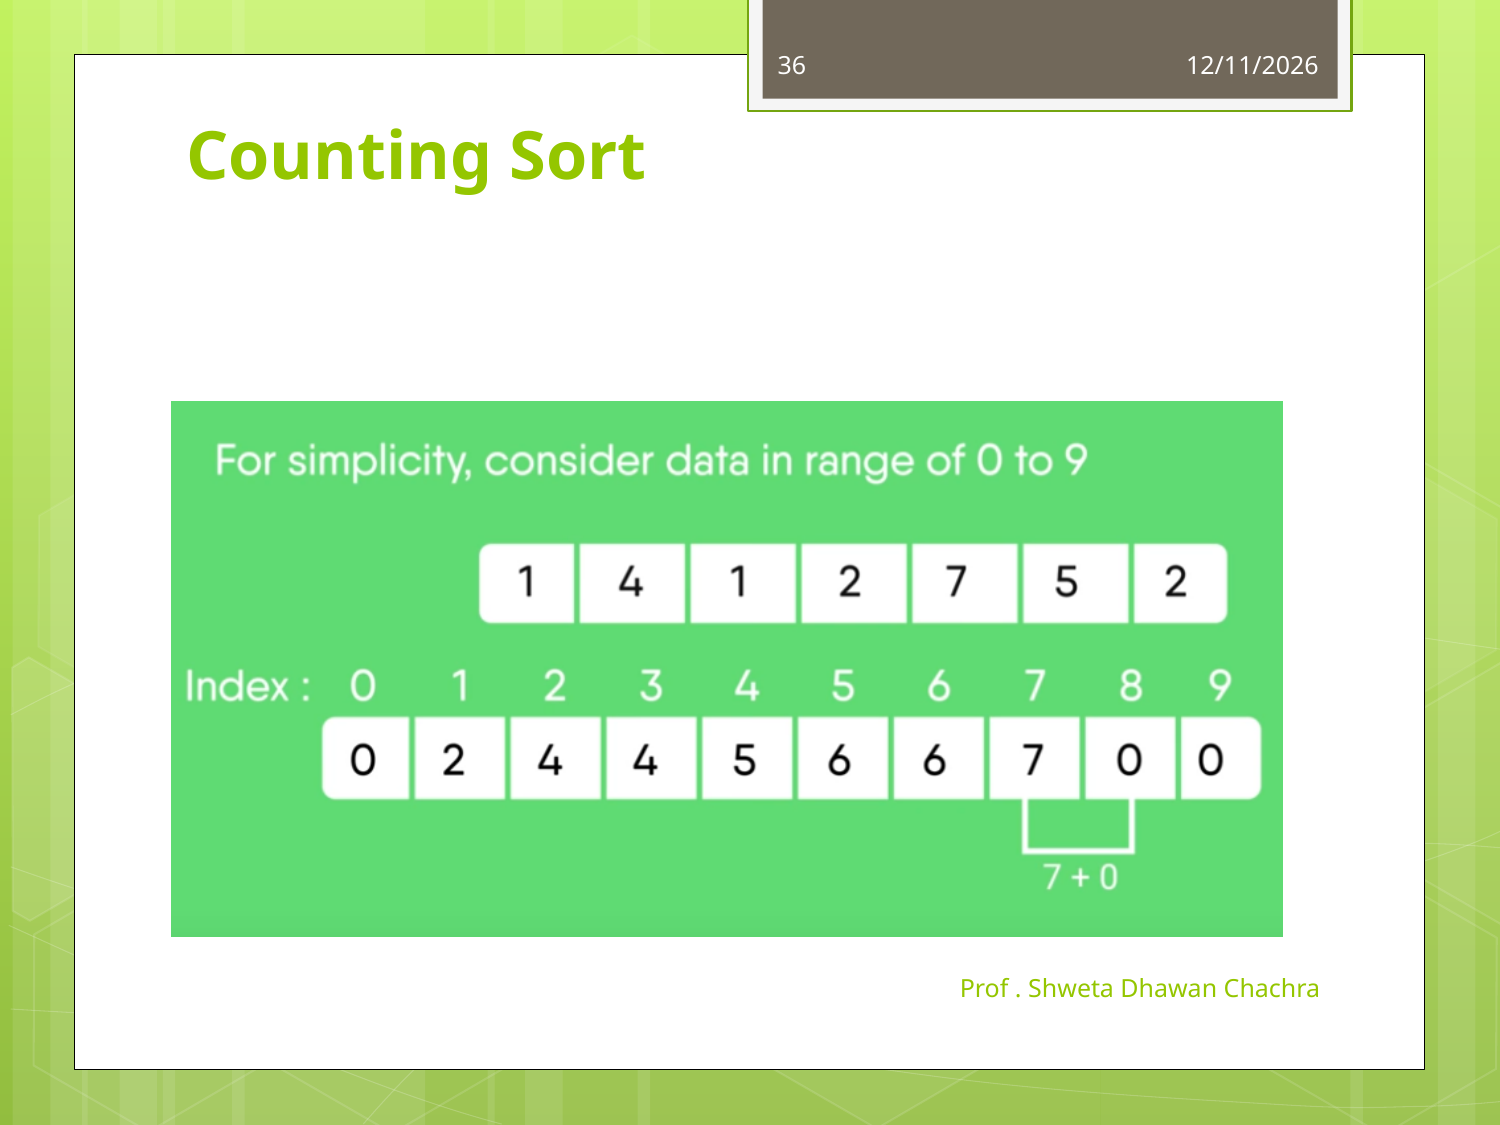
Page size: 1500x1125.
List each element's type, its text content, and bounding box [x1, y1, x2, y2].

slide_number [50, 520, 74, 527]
footer Prof . Shweta Dhawan Chachra [761, 960, 1336, 1020]
table_header 6 [0, 299, 11, 306]
table_header 3 [12, 88, 50, 93]
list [170, 401, 1284, 937]
table_header 3 [1476, 88, 1500, 93]
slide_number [1437, 520, 1476, 527]
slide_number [983, 36, 1334, 97]
title Counting Sort [171, 113, 1324, 201]
slide_number 36 [762, 36, 982, 97]
table_header 3 [1425, 88, 1437, 93]
